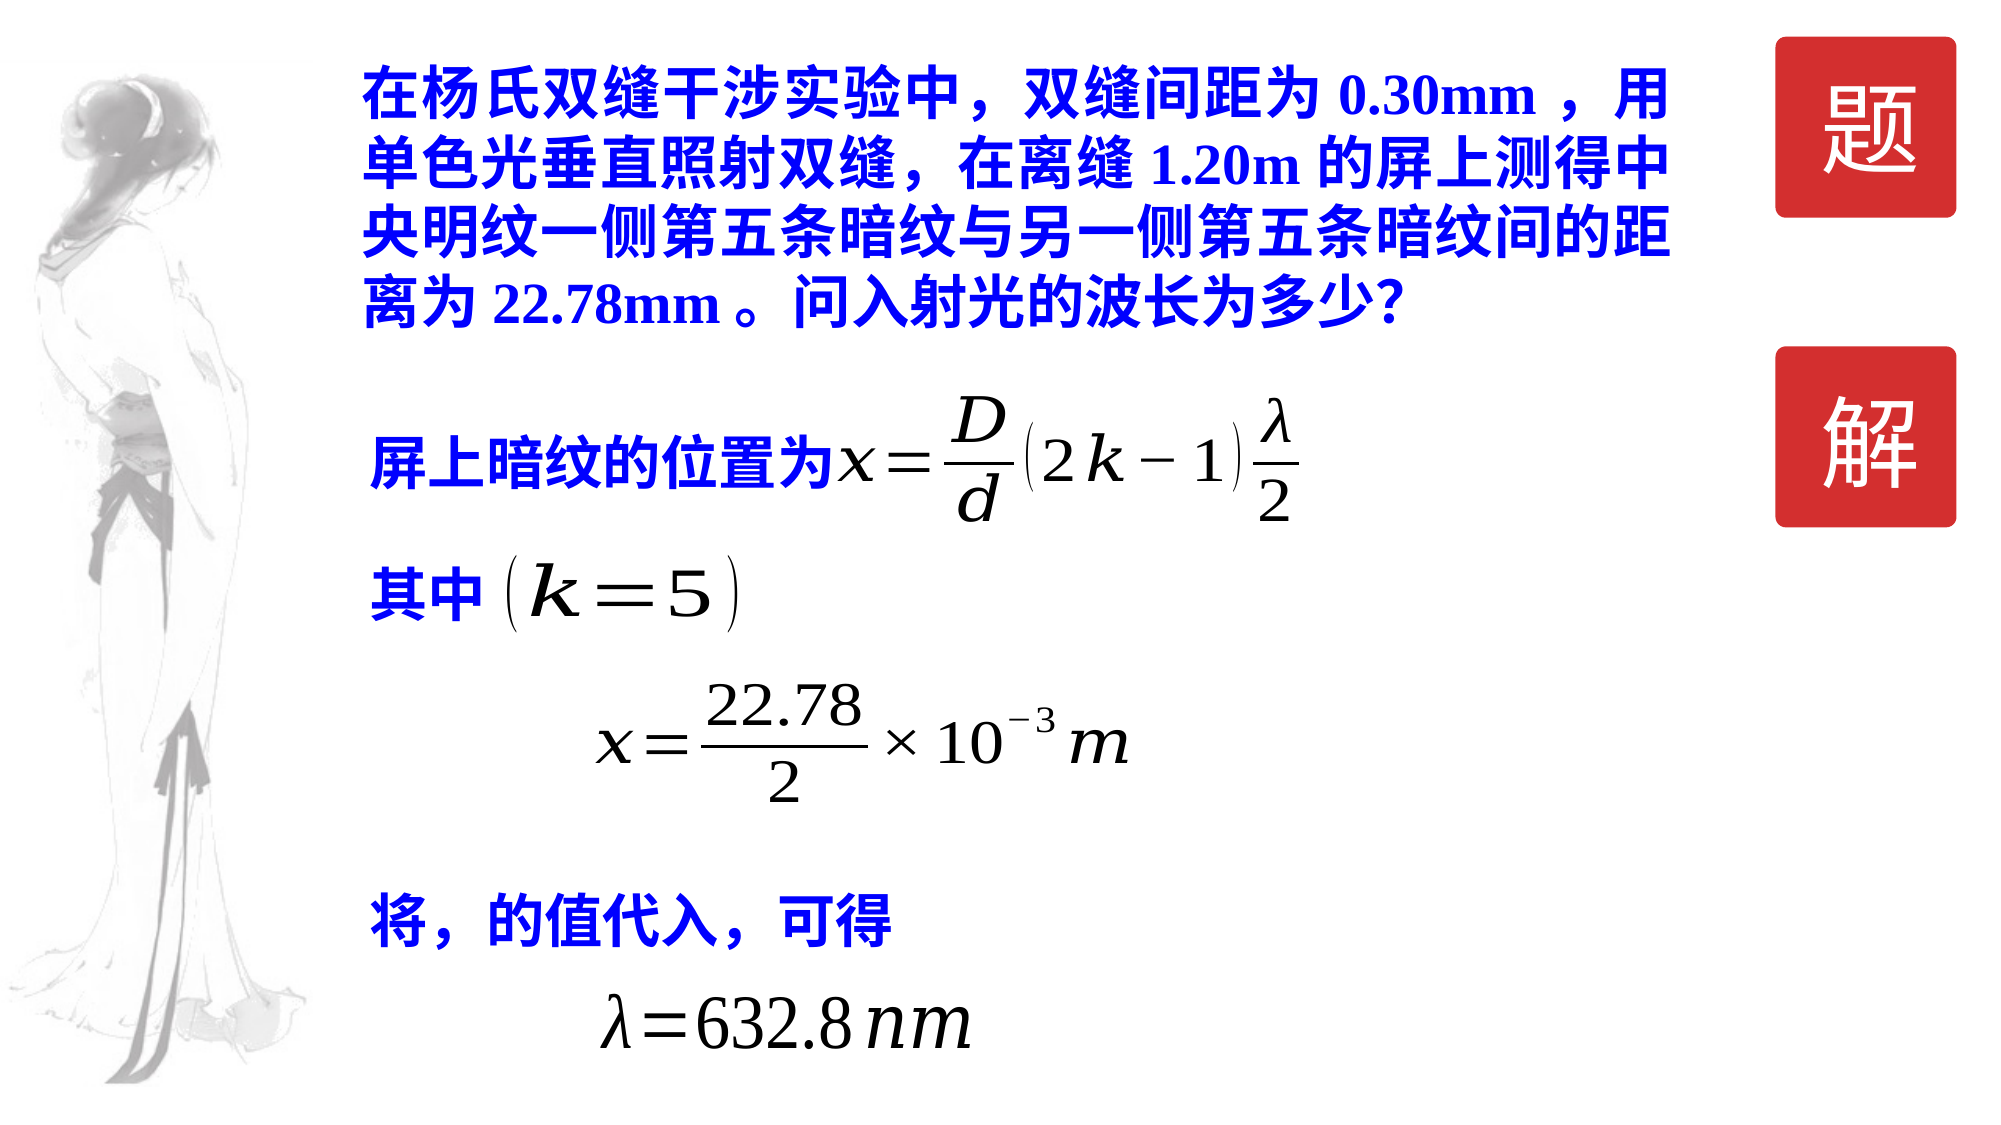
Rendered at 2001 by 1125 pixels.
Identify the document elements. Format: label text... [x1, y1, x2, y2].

text_box 其中 [354, 551, 504, 636]
picture [0, 58, 313, 1087]
text_box 屏上暗纹的位置为 [354, 418, 977, 504]
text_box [1775, 346, 1957, 528]
text_box 在杨氏双缝干涉实验中，双缝间距为0.30mm，用单色光垂直照射双缝，在离缝1.20m的屏上测得中央明纹一侧第五条暗纹与另一侧第五条暗纹间的距离为22.78mm。问入射光的波长为多少？ [347, 48, 1687, 343]
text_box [1775, 36, 1957, 218]
